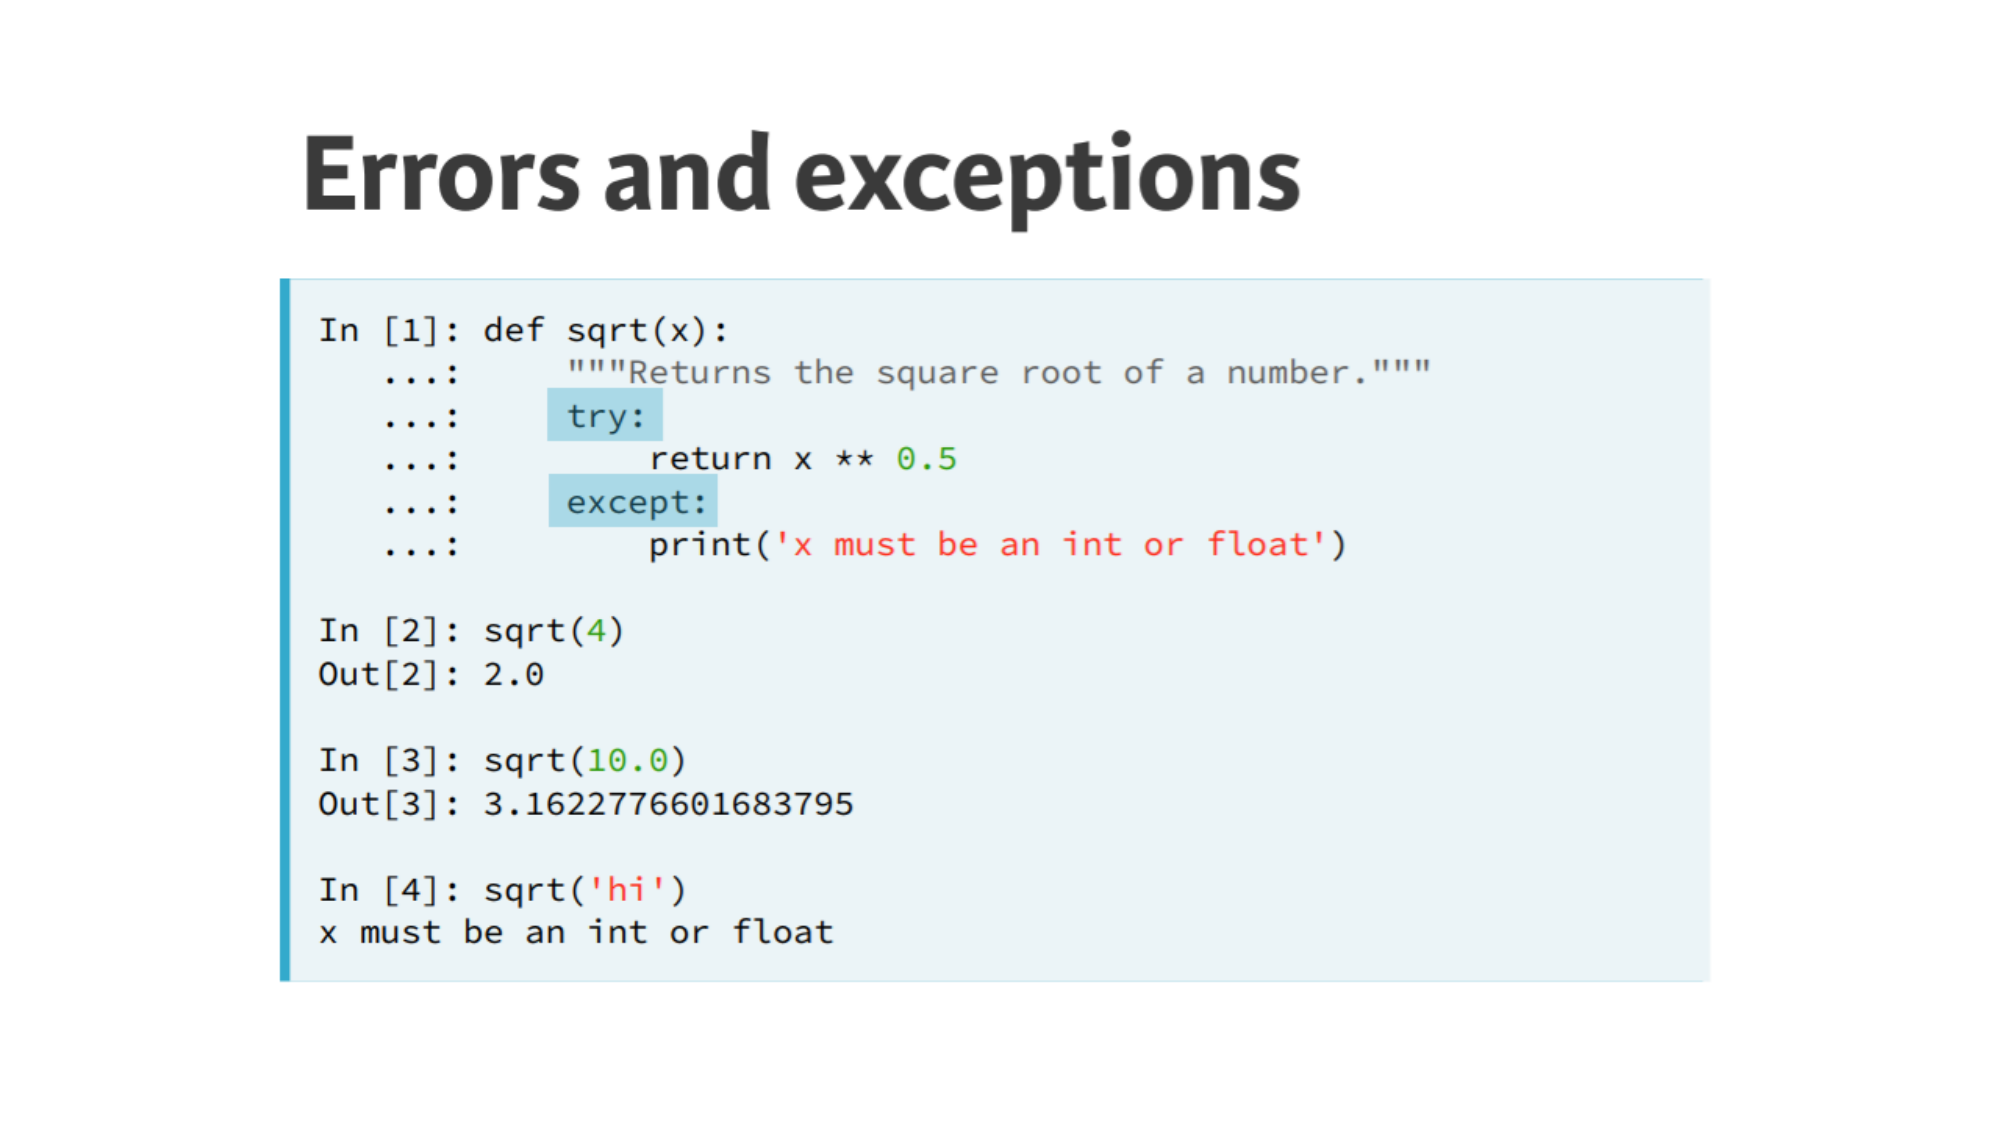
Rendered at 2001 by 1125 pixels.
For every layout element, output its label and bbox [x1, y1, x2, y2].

picture [263, 113, 1737, 1012]
